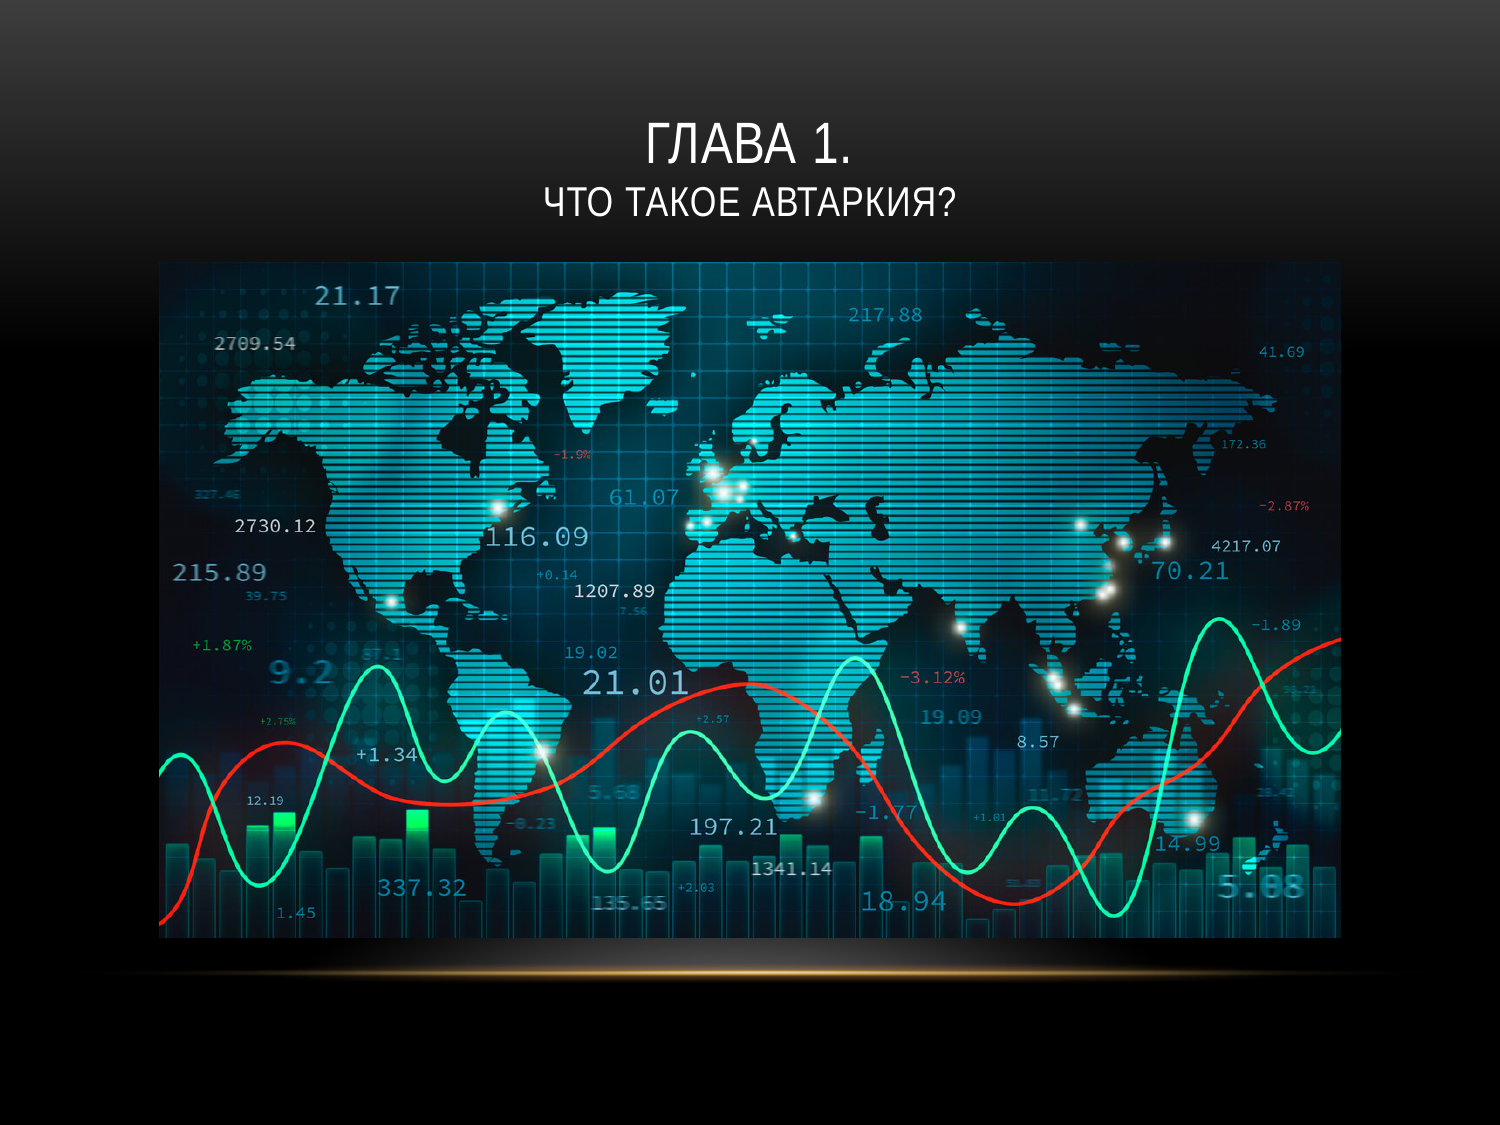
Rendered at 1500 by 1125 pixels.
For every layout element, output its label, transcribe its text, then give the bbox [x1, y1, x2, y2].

picture [0, 0, 1500, 1125]
title ГЛАВА 1. Что такое автаркия? [99, 45, 1400, 233]
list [158, 262, 1341, 938]
